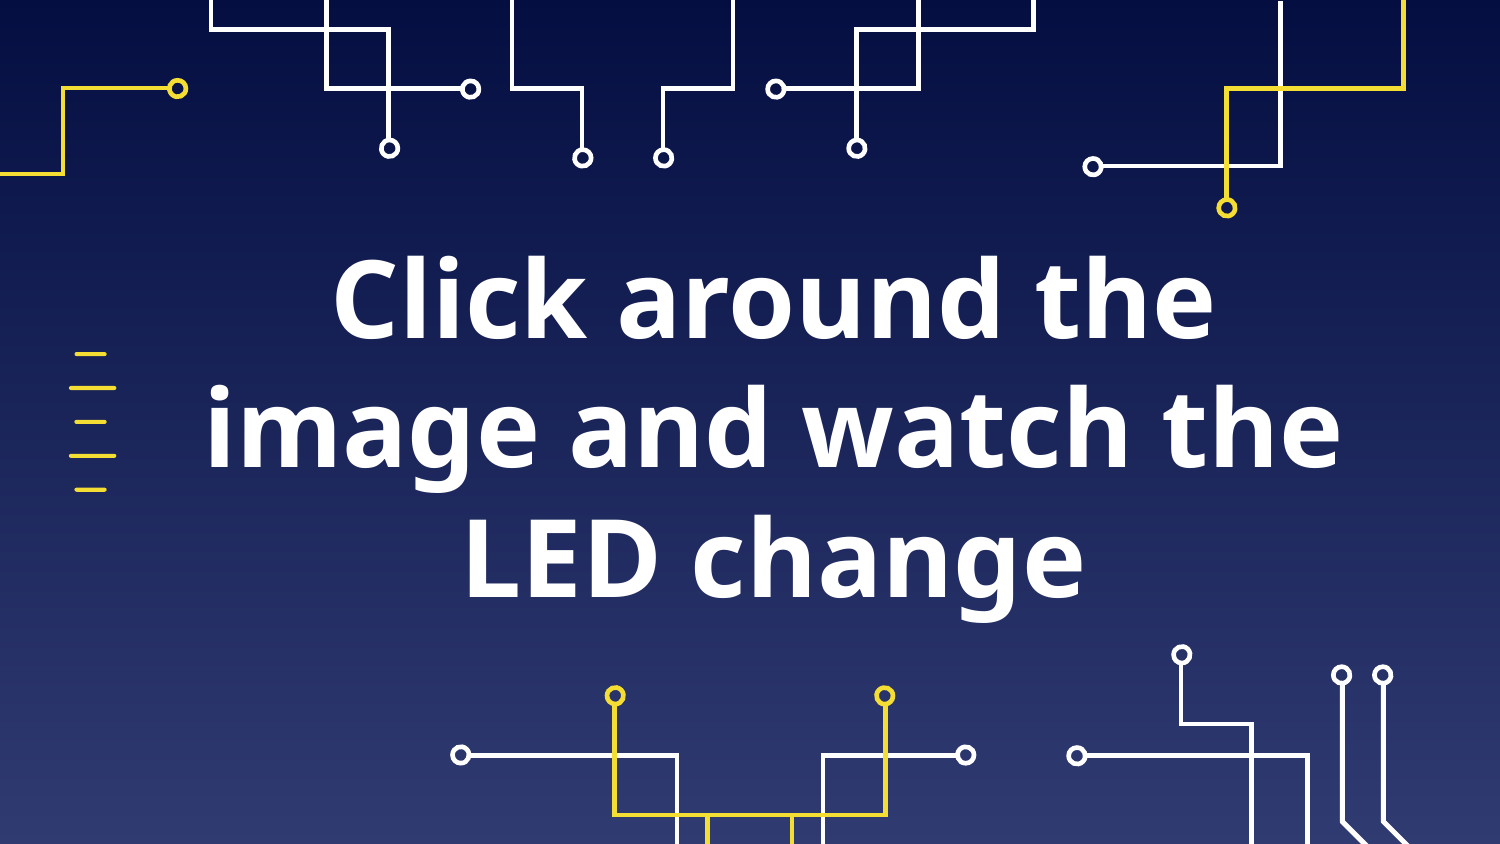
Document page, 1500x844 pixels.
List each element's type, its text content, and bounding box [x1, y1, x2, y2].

title Click around the image and watch the LED change [152, 241, 1395, 608]
